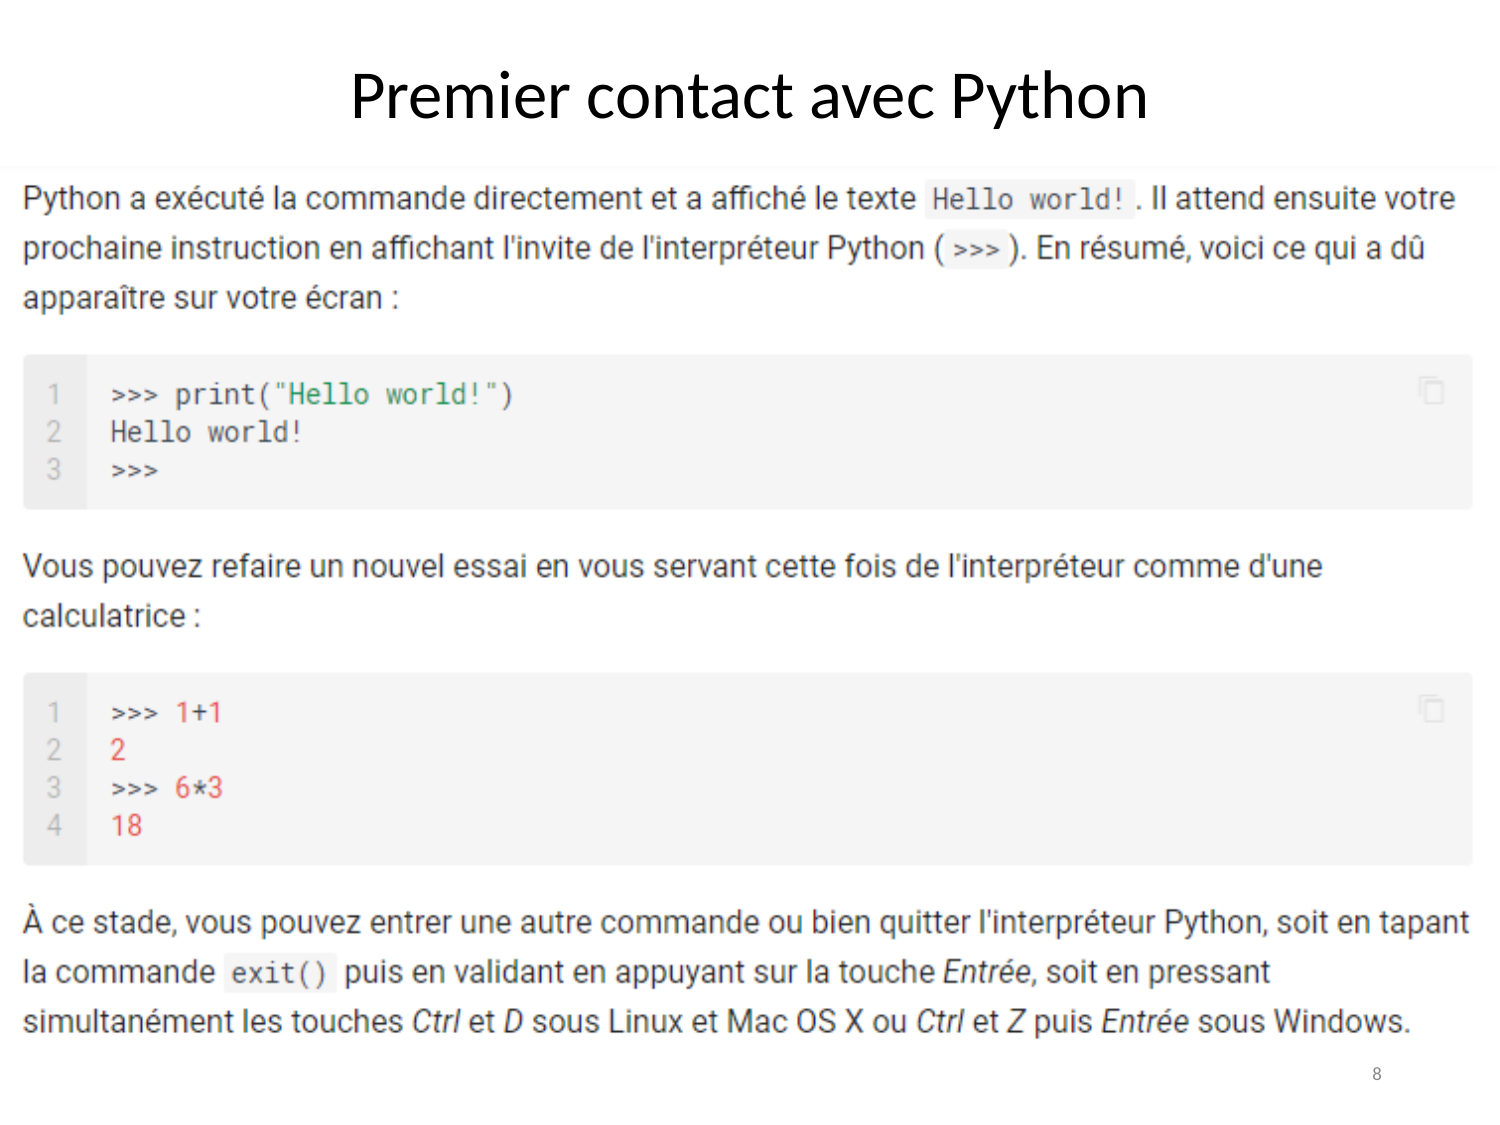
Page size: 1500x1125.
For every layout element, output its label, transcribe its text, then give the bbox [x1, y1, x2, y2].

picture [0, 166, 1499, 1049]
text_box 8 [1059, 1056, 1397, 1103]
title Premier contact avec Python [103, 26, 1397, 165]
